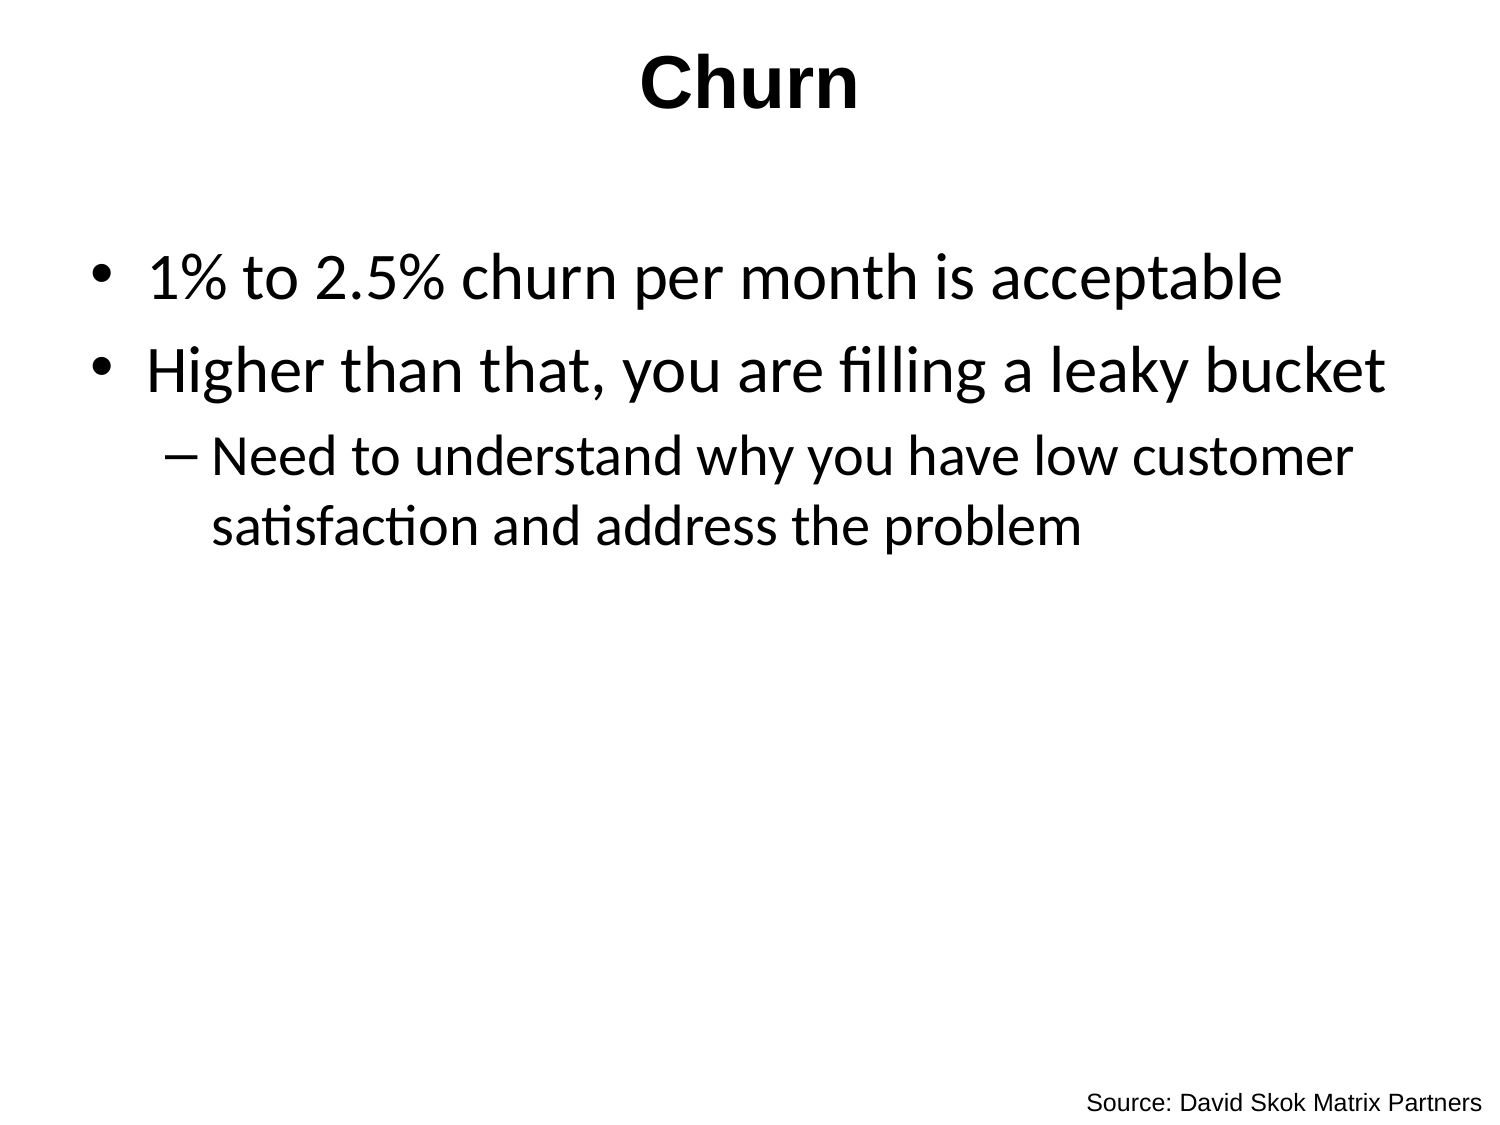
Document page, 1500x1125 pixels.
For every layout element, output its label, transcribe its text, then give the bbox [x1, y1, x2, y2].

list 1% to 2.5% churn per month is acceptable Higher than that, you are filling a leaky bucket Need to understand why you have low customer satisfaction and address the problem [74, 224, 1426, 968]
text_box Source: David Skok Matrix Partners [1071, 1079, 1499, 1125]
title Churn [74, 24, 1426, 133]
